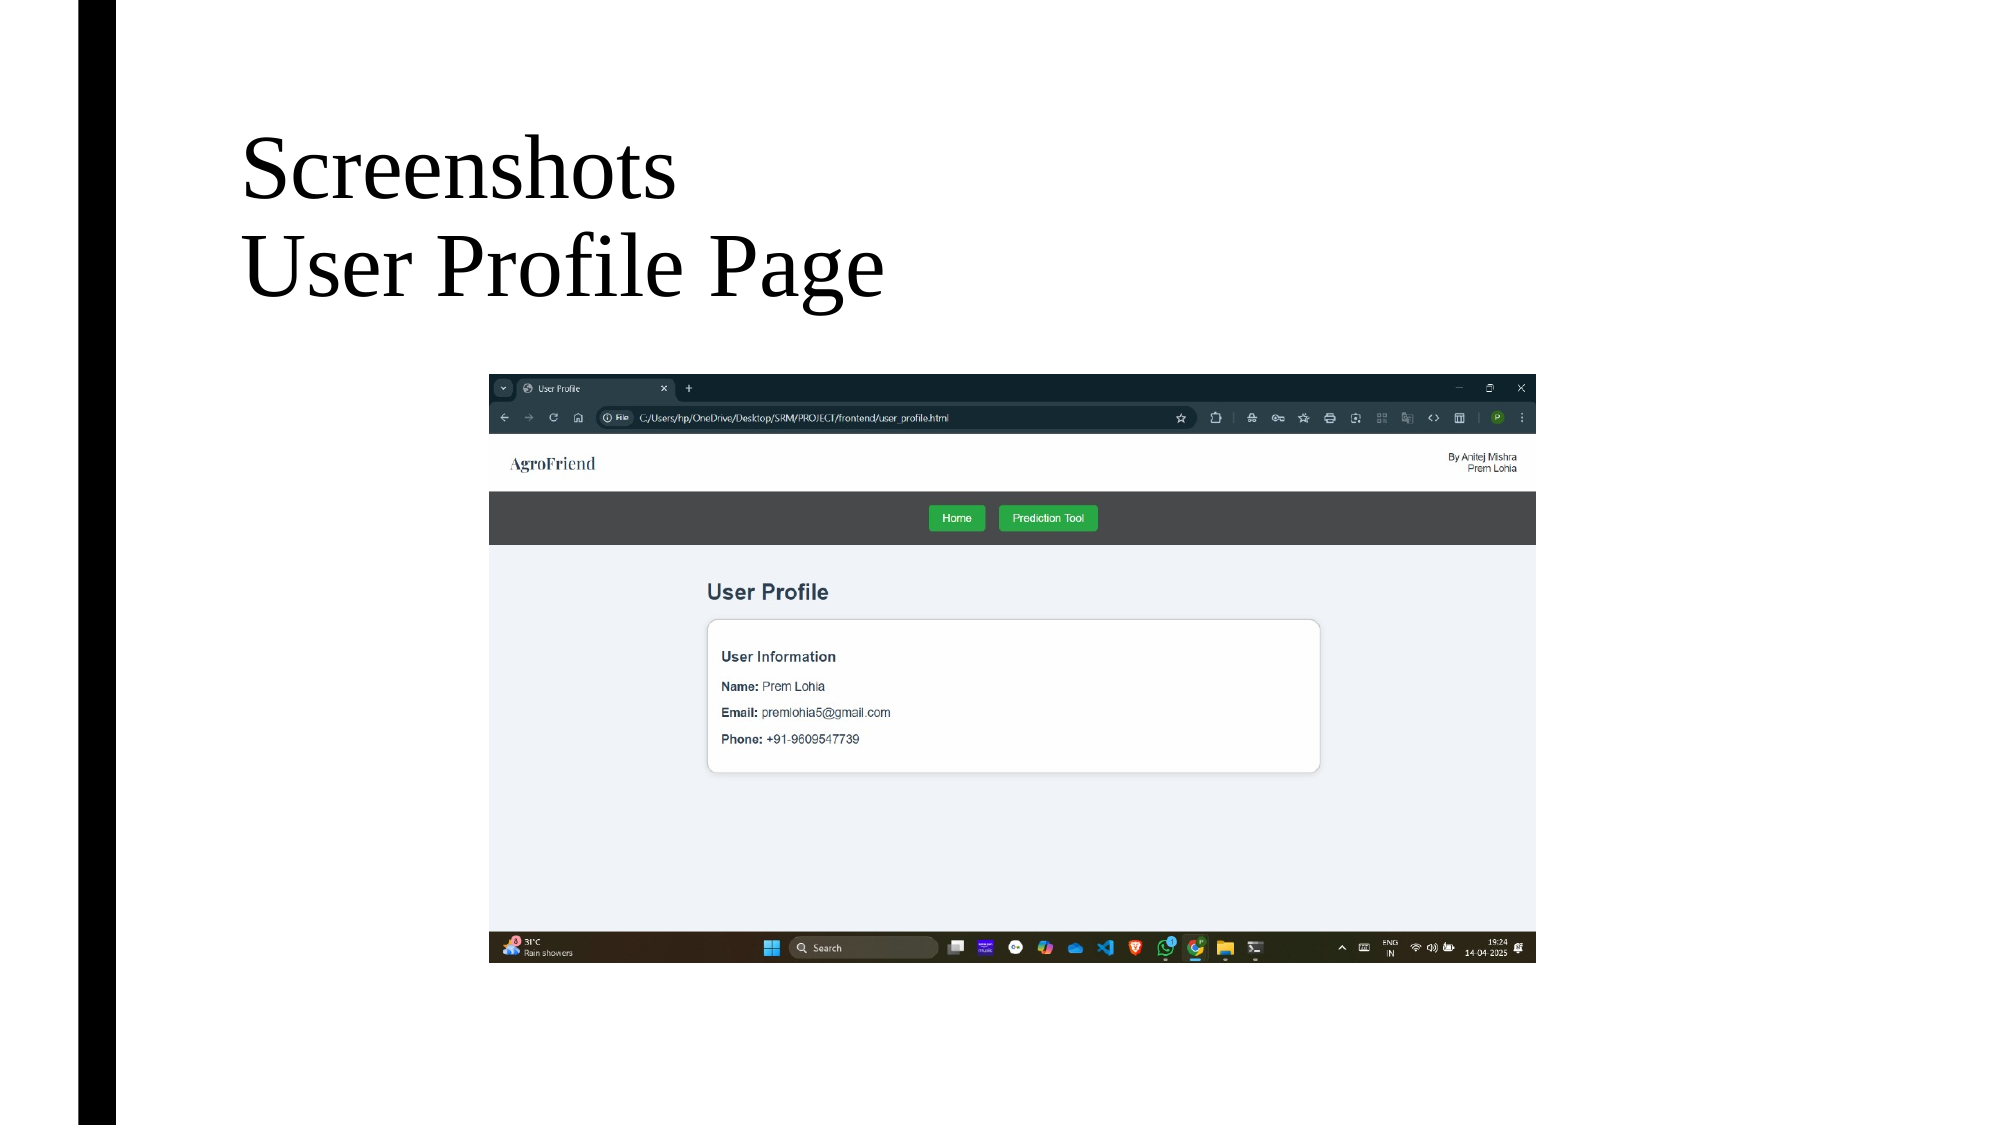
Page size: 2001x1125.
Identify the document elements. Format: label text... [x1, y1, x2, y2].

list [489, 374, 1536, 963]
title Screenshots User Profile Page [225, 112, 1800, 357]
